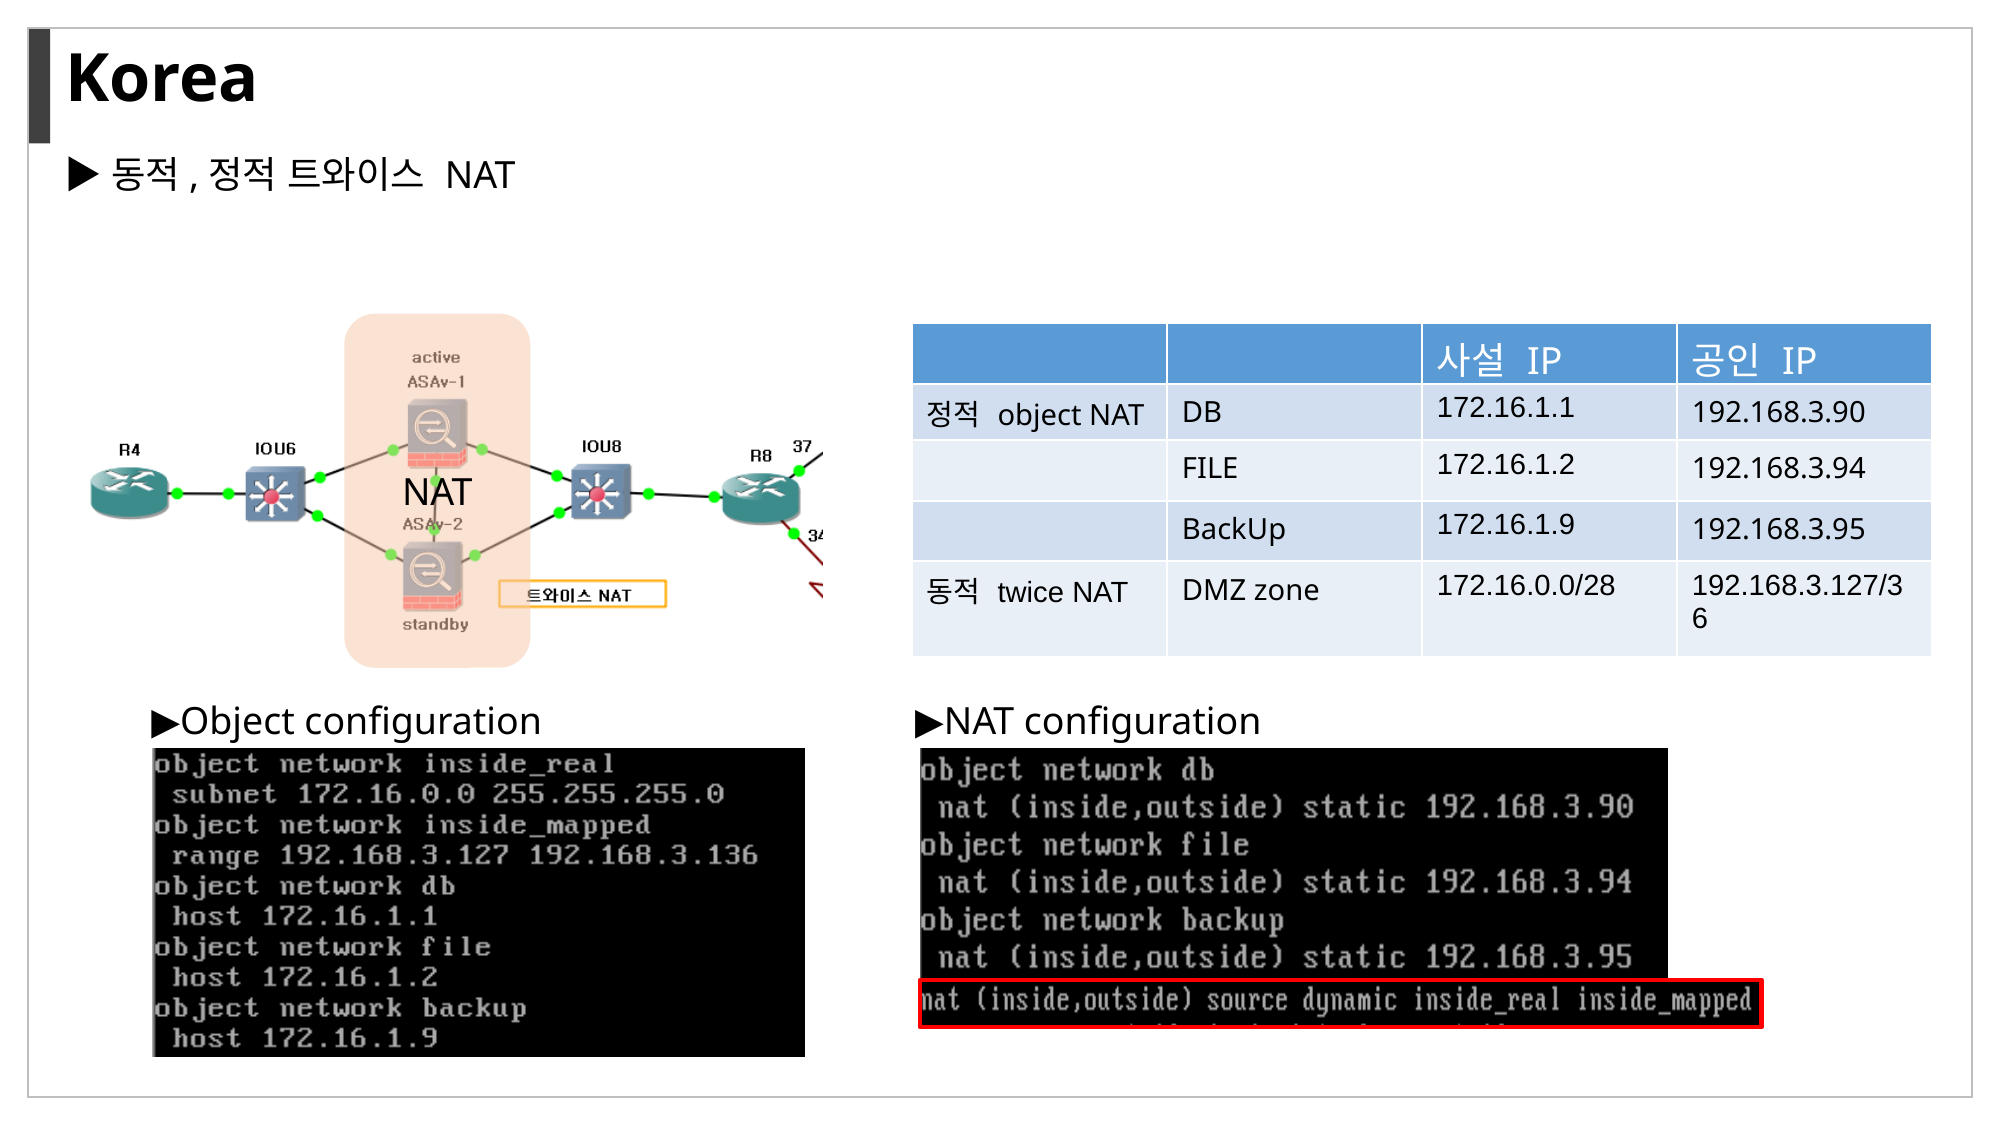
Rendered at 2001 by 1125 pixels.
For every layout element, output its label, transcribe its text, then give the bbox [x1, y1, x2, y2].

table_cell [913, 502, 1166, 560]
table_cell 172.16.1.1 [1423, 385, 1676, 439]
table_header 사설 IP [1423, 324, 1676, 383]
table_cell FILE [1168, 441, 1421, 500]
table_cell 172.16.1.2 [1423, 441, 1676, 500]
table_cell [913, 441, 1166, 500]
picture [73, 284, 823, 658]
text_box ▶NAT configuration [900, 689, 1526, 749]
table_cell 192.168.3.94 [1678, 441, 1931, 500]
table_header [913, 324, 1166, 383]
text_box ▶Object configuration [136, 688, 762, 748]
table_cell 172.16.0.0/28 [1423, 562, 1676, 656]
picture [919, 748, 1762, 1028]
table_cell 192.168.3.127/36 [1678, 562, 1931, 656]
table_cell BackUp [1168, 502, 1421, 560]
picture [152, 748, 805, 1057]
text_box [27, 27, 1973, 1098]
table_header 공인 IP [1678, 324, 1931, 383]
table_cell 동적 twice NAT [913, 562, 1166, 656]
table_header [1168, 324, 1421, 383]
table_cell 192.168.3.95 [1678, 502, 1931, 560]
table_cell DMZ zone [1168, 562, 1421, 656]
table_cell 172.16.1.9 [1423, 502, 1676, 560]
table_cell 192.168.3.90 [1678, 385, 1931, 439]
text_box NAT [352, 658, 522, 668]
text_box ▶동적,정적 트와이스 NAT [49, 143, 747, 203]
table_cell DB [1168, 385, 1421, 439]
table_cell 정적 object NAT [913, 385, 1166, 439]
